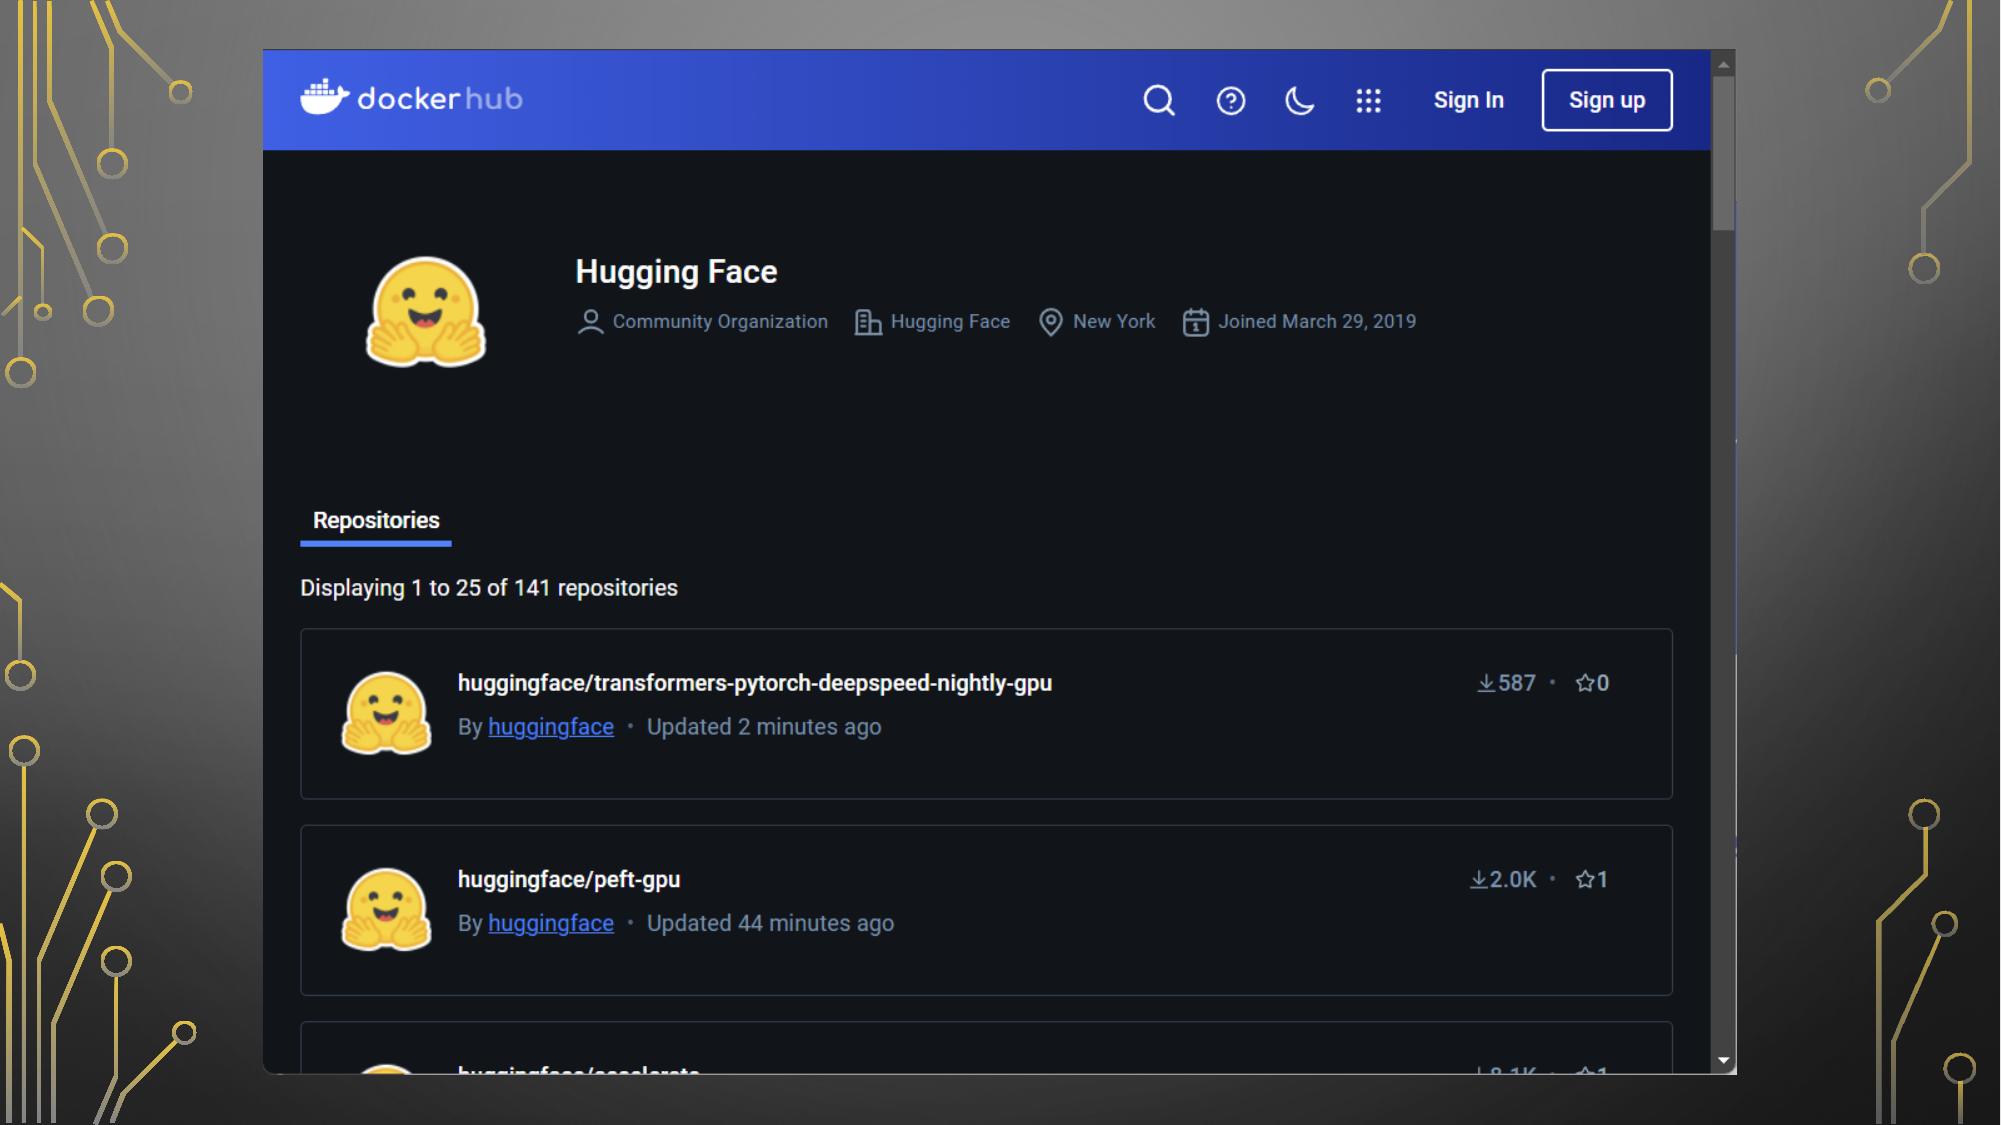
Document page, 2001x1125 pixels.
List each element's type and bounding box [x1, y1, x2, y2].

picture [262, 49, 1738, 1076]
